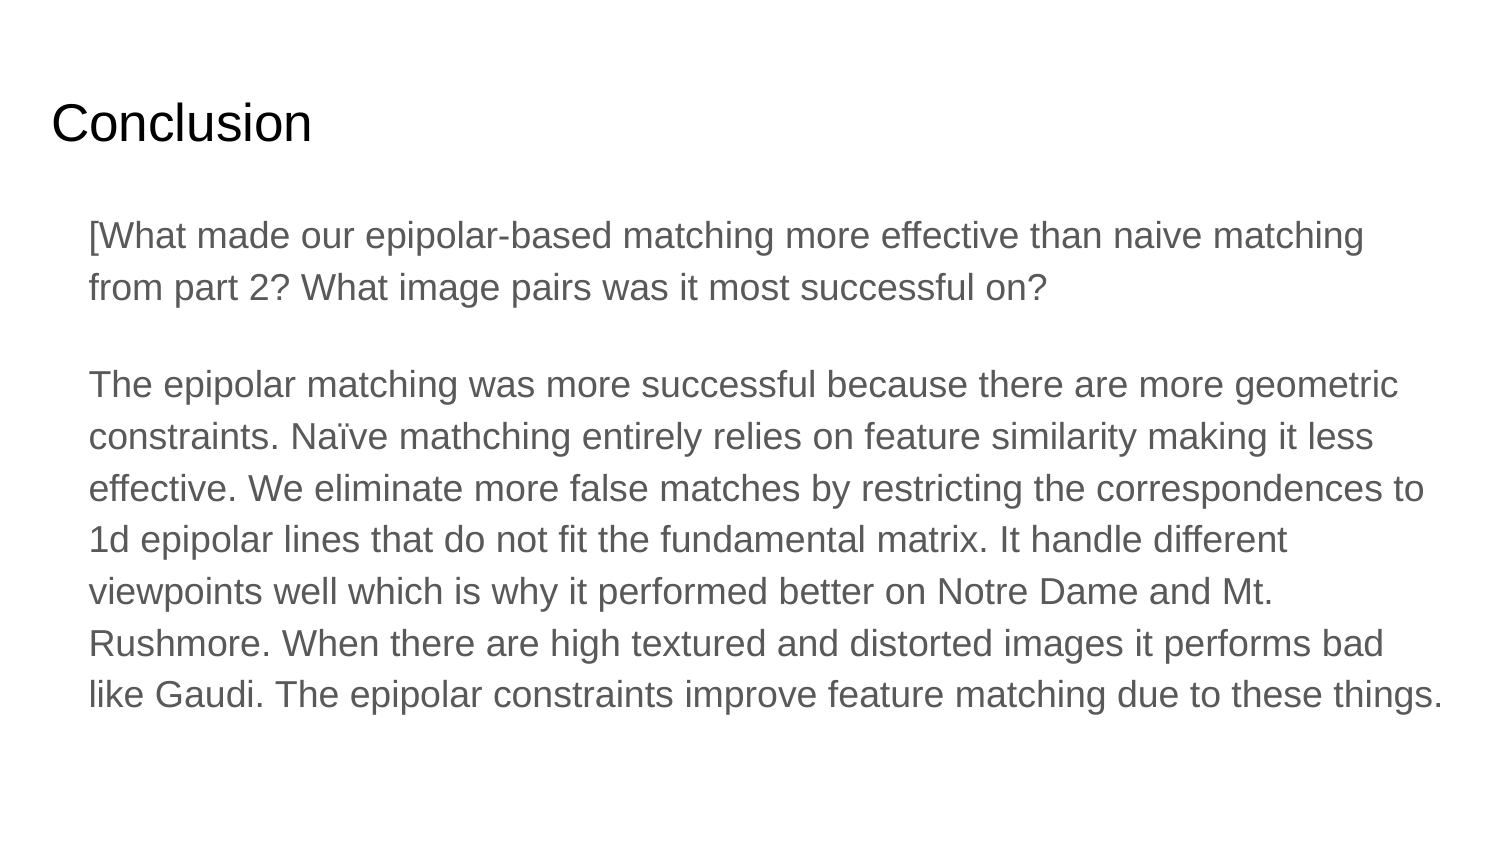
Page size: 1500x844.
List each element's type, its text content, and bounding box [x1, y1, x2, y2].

list [What made our epipolar-based matching more effective than naive matching from part 2? What image pairs was it most successful on? The epipolar matching was more successful because there are more geometric constraints. Naïve mathching entirely relies on feature similarity making it less effective. We eliminate more false matches by restricting the correspondences to 1d epipolar lines that do not fit the fundamental matrix. It handle different viewpoints well which is why it performed better on Notre Dame and Mt. Rushmore. When there are high textured and distorted images it performs bad like Gaudi. The epipolar constraints improve feature matching due to these things. [51, 189, 1449, 750]
title Conclusion [51, 72, 1449, 167]
